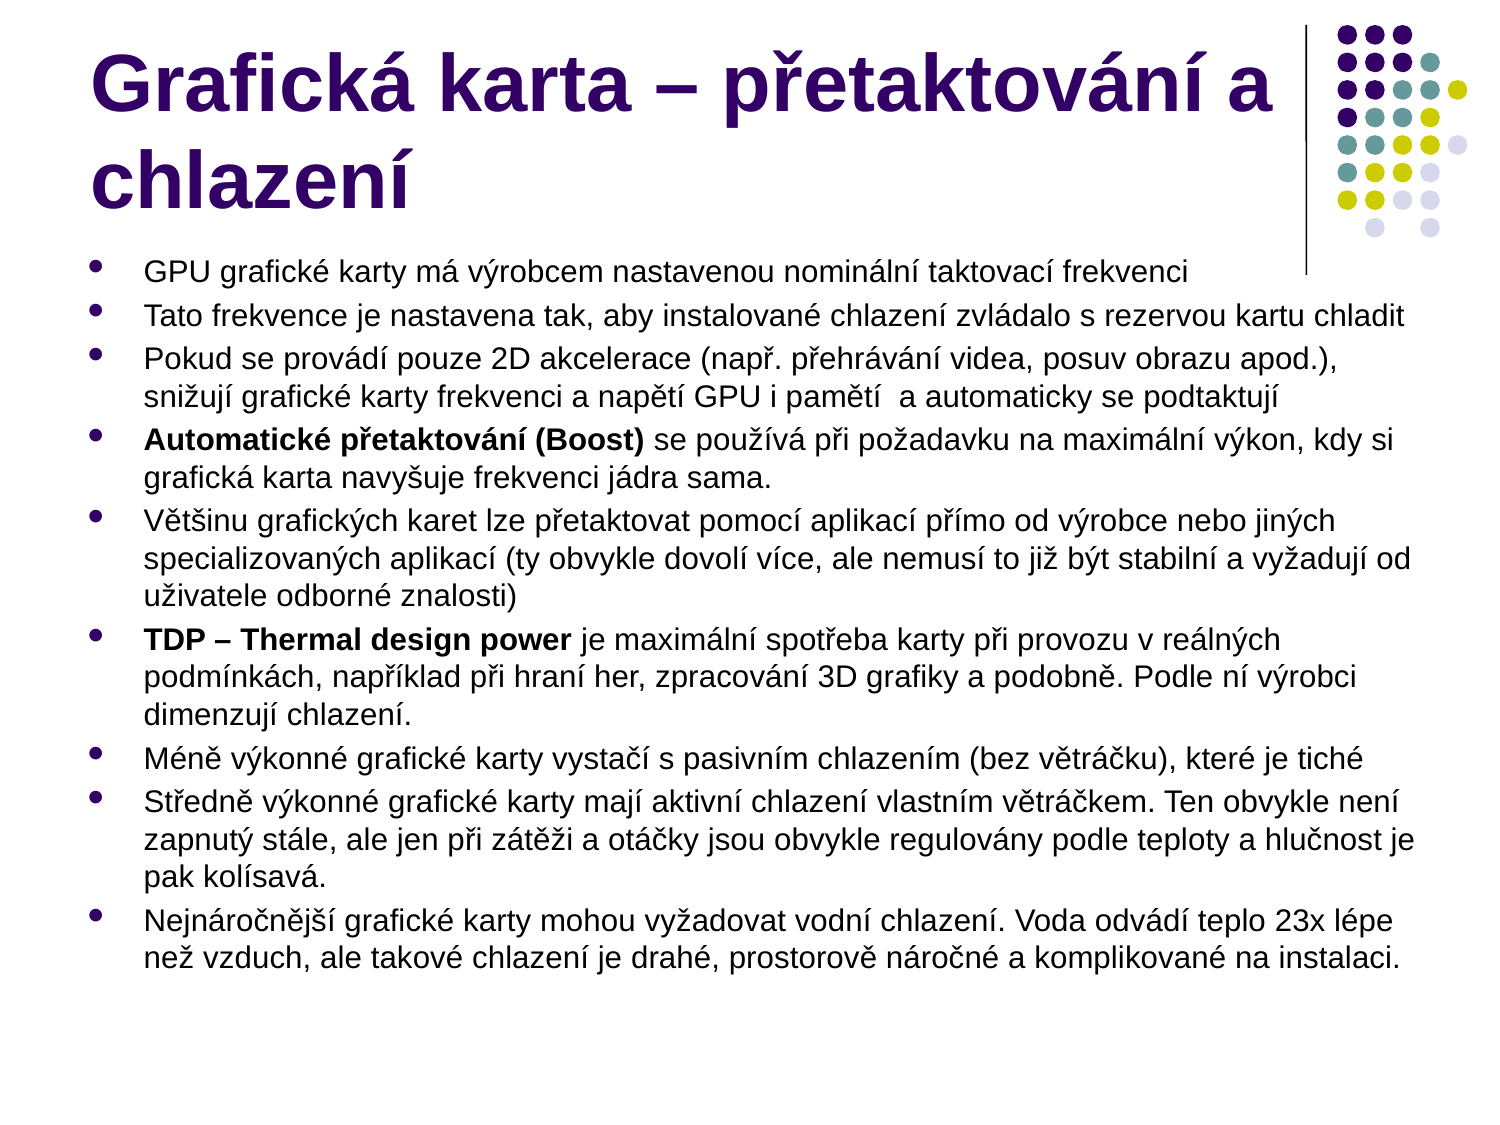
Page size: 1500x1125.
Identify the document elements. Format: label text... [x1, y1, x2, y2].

title Grafická karta – přetaktování a chlazení [75, 20, 1313, 233]
list GPU grafické karty má výrobcem nastavenou nominální taktovací frekvenci Tato frekvence je nastavena tak, aby instalované chlazení zvládalo s rezervou kartu chladit Pokud se provádí pouze 2D akcelerace (např. přehrávání videa, posuv obrazu apod.), snižují grafické karty frekvenci a napětí GPU i pamětí a automaticky se podtaktují Automatické přetaktování (Boost) se používá při požadavku na maximální výkon, kdy si grafická karta navyšuje frekvenci jádra sama. Většinu grafických karet lze přetaktovat pomocí aplikací přímo od výrobce nebo jiných specializovaných aplikací (ty obvykle dovolí více, ale nemusí to již být stabilní a vyžadují od uživatele odborné znalosti) TDP – Thermal design power je maximální spotřeba karty při provozu v reálných podmínkách, například při hraní her, zpracování 3D grafiky a podobně. Podle ní výrobci dimenzují chlazení. Méně výkonné grafické karty vystačí s pasivním chlazením (bez větráčku), které je tiché Středně výkonné grafické karty mají aktivní chlazení vlastním větráčkem. Ten obvykle není zapnutý stále, ale jen při zátěži a otáčky jsou obvykle regulovány podle teploty a hlučnost je pak kolísavá. Nejnáročnější grafické karty mohou vyžadovat vodní chlazení. Voda odvádí teplo 23x lépe než vzduch, ale takové chlazení je drahé, prostorově náročné a komplikované na instalaci. [72, 243, 1447, 1083]
